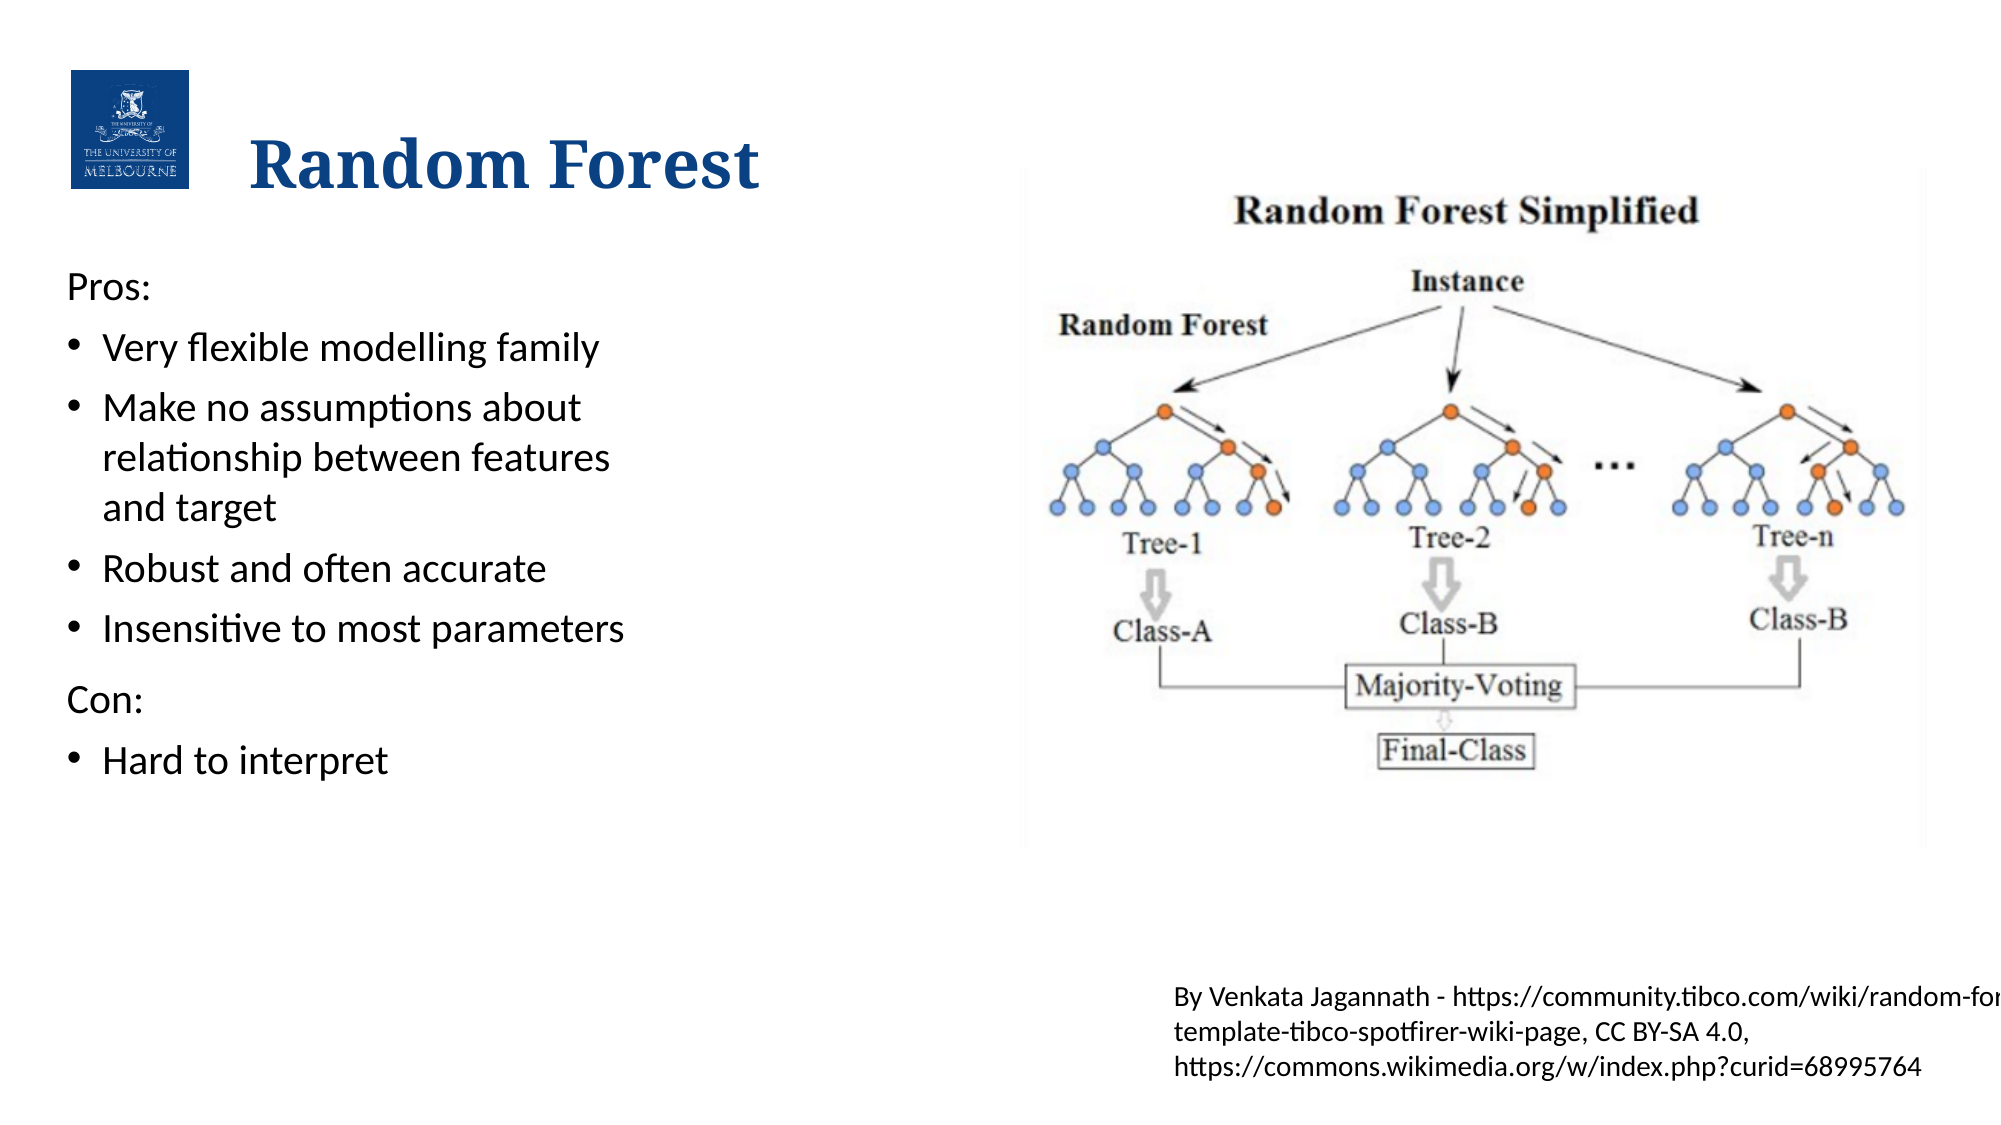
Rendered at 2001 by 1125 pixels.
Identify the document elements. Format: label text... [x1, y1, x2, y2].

title Random Forest [234, 64, 1924, 211]
picture [71, 70, 189, 189]
list Pros: Very flexible modelling family Make no assumptions about relationship between features and target Robust and often accurate Insensitive to most parameters Con: Hard to interpret [51, 251, 1924, 970]
picture [1020, 168, 1927, 848]
text_box By Venkata Jagannath - https://community.tibco.com/wiki/random-forest-template-tibco-spotfirer-wiki-page, CC BY-SA 4.0, https://commons.wikimedia.org/w/index.php?curid=68995764 [1159, 970, 2000, 1090]
